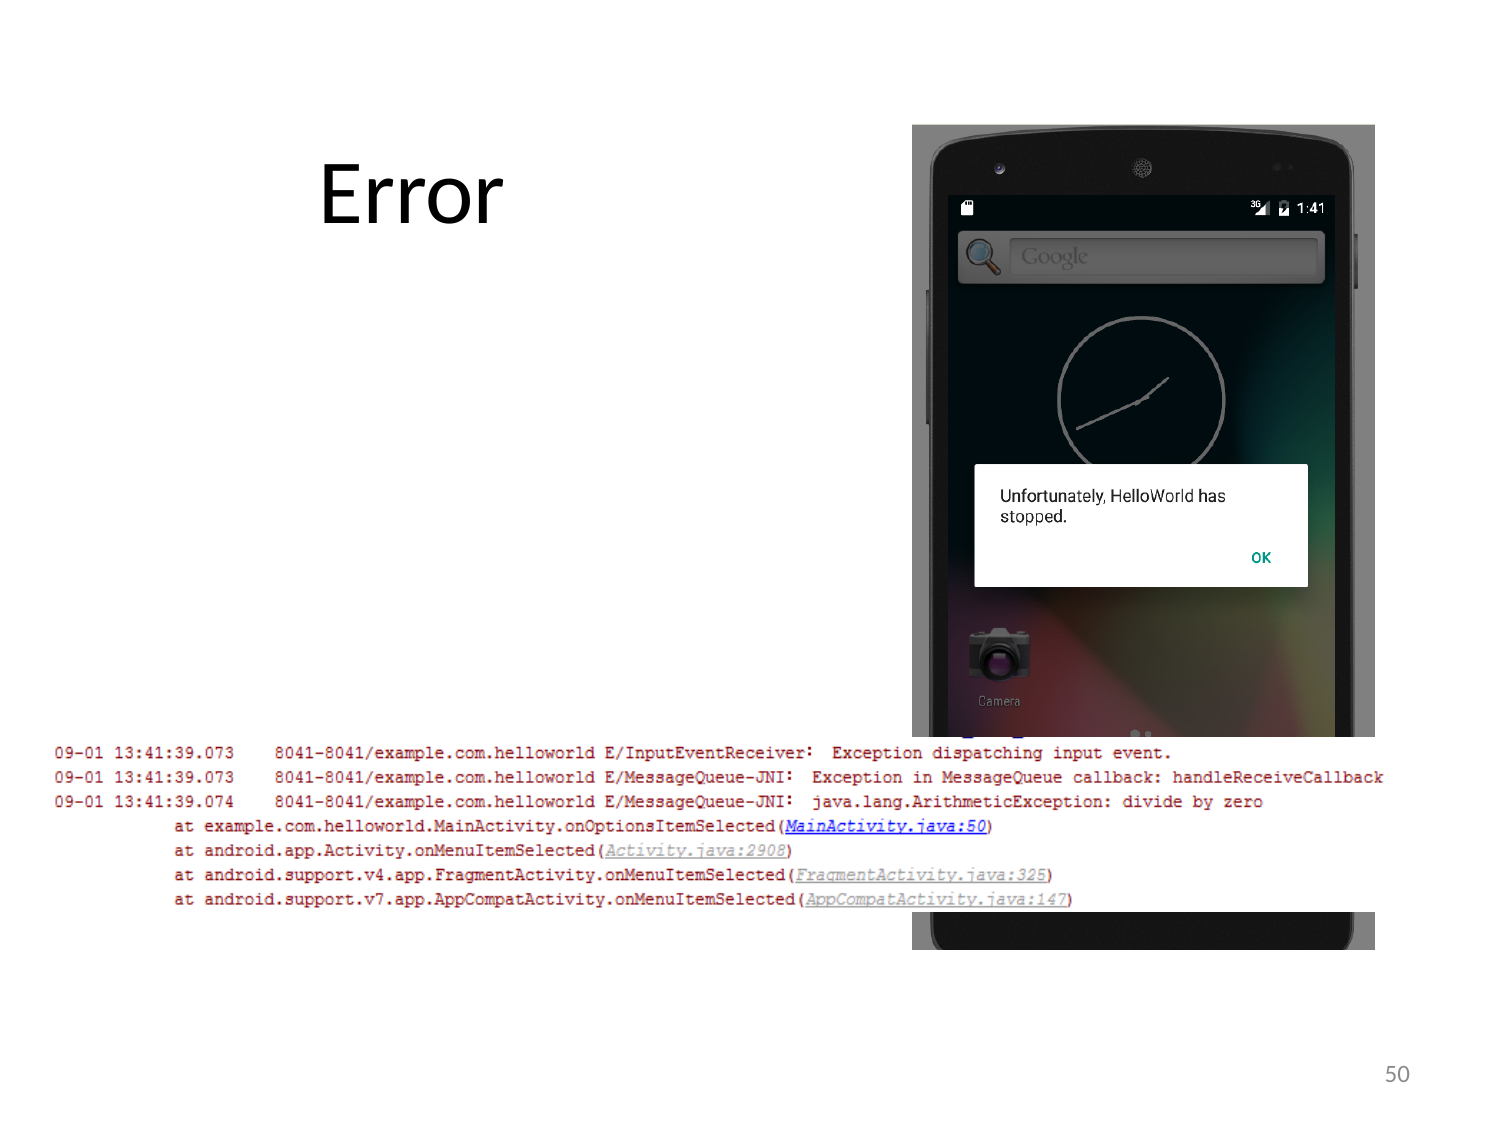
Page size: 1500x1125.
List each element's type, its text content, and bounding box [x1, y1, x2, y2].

slide_number 50 [1074, 1042, 1425, 1103]
text_box Error [62, 125, 763, 313]
picture [49, 124, 1414, 951]
